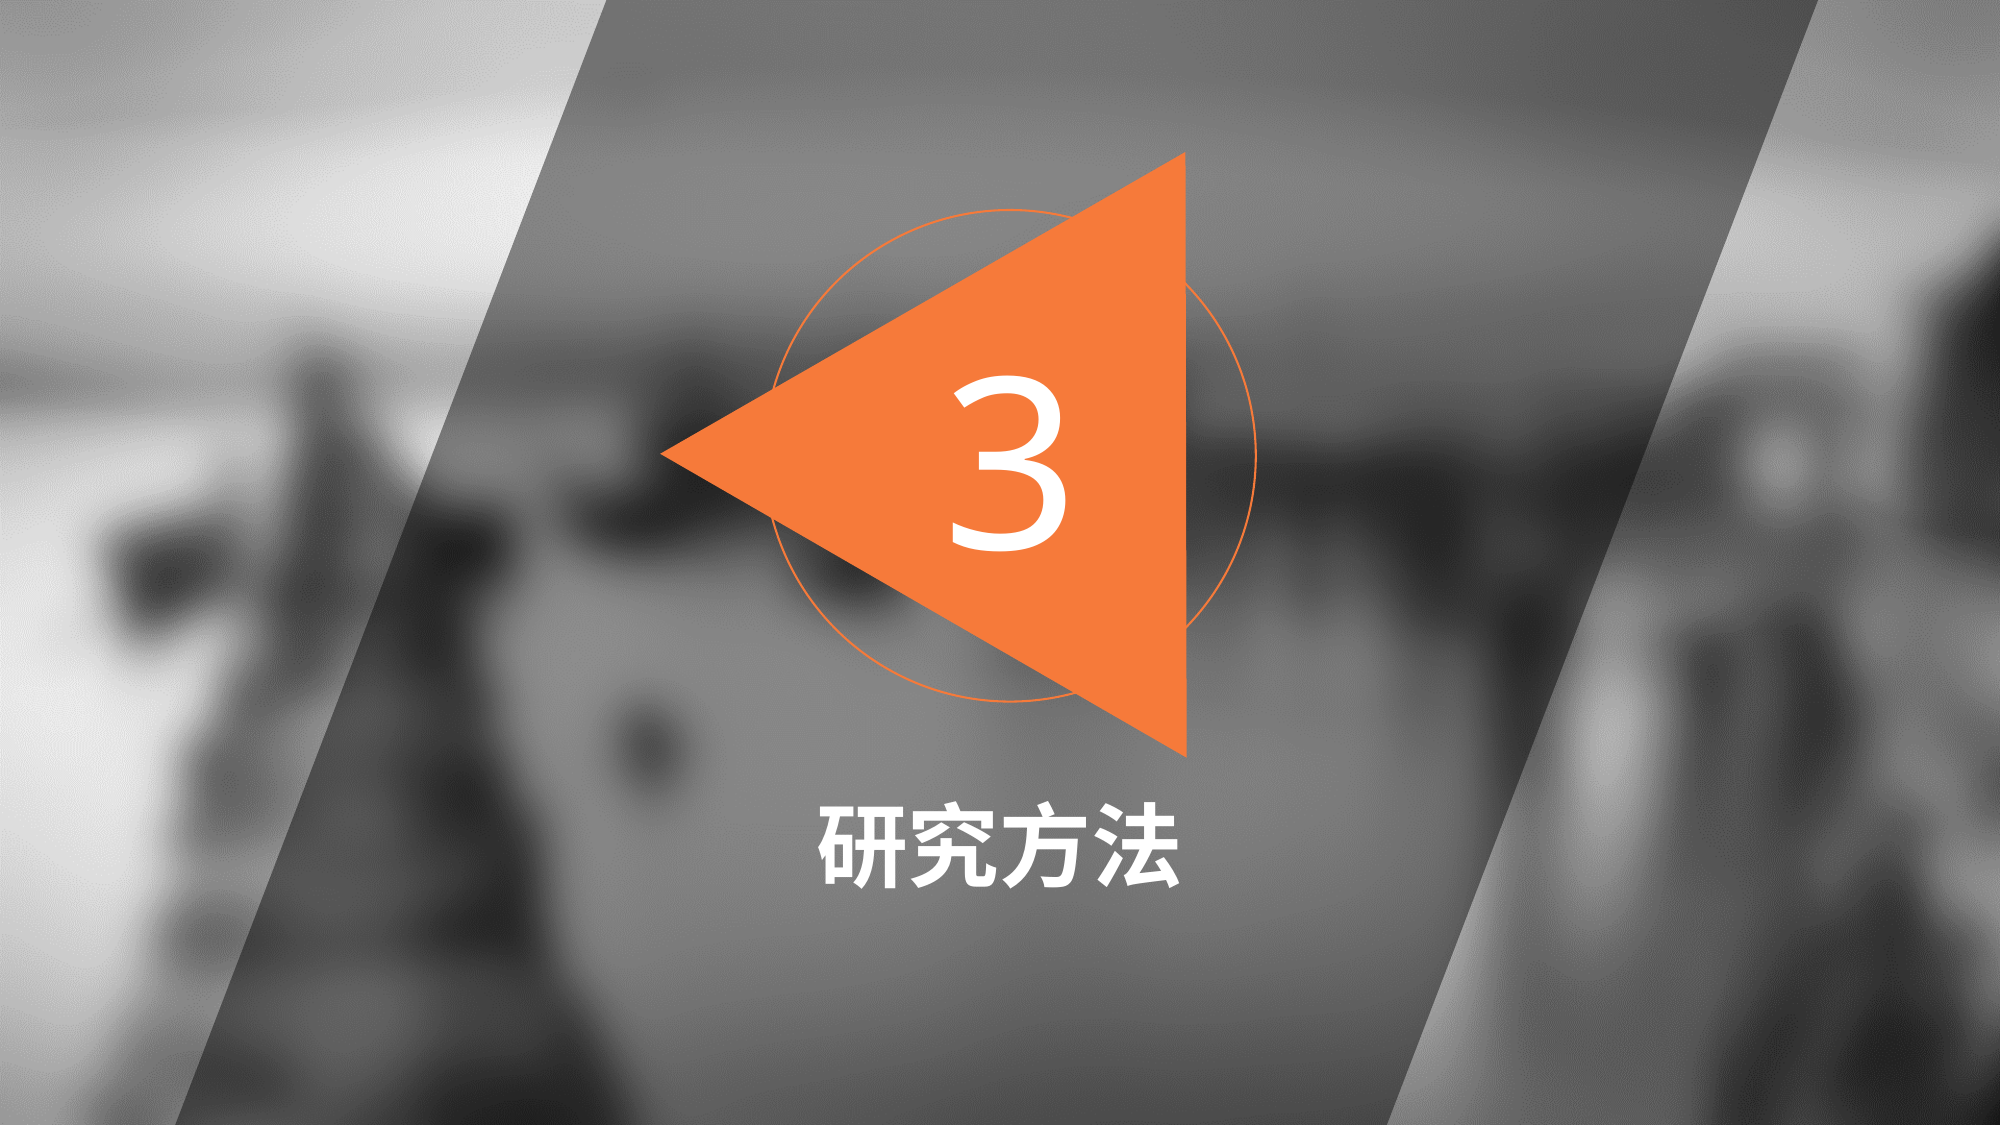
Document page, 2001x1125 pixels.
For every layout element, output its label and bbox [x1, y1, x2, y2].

text_box [732, 111, 1341, 709]
picture [0, 0, 2000, 1125]
